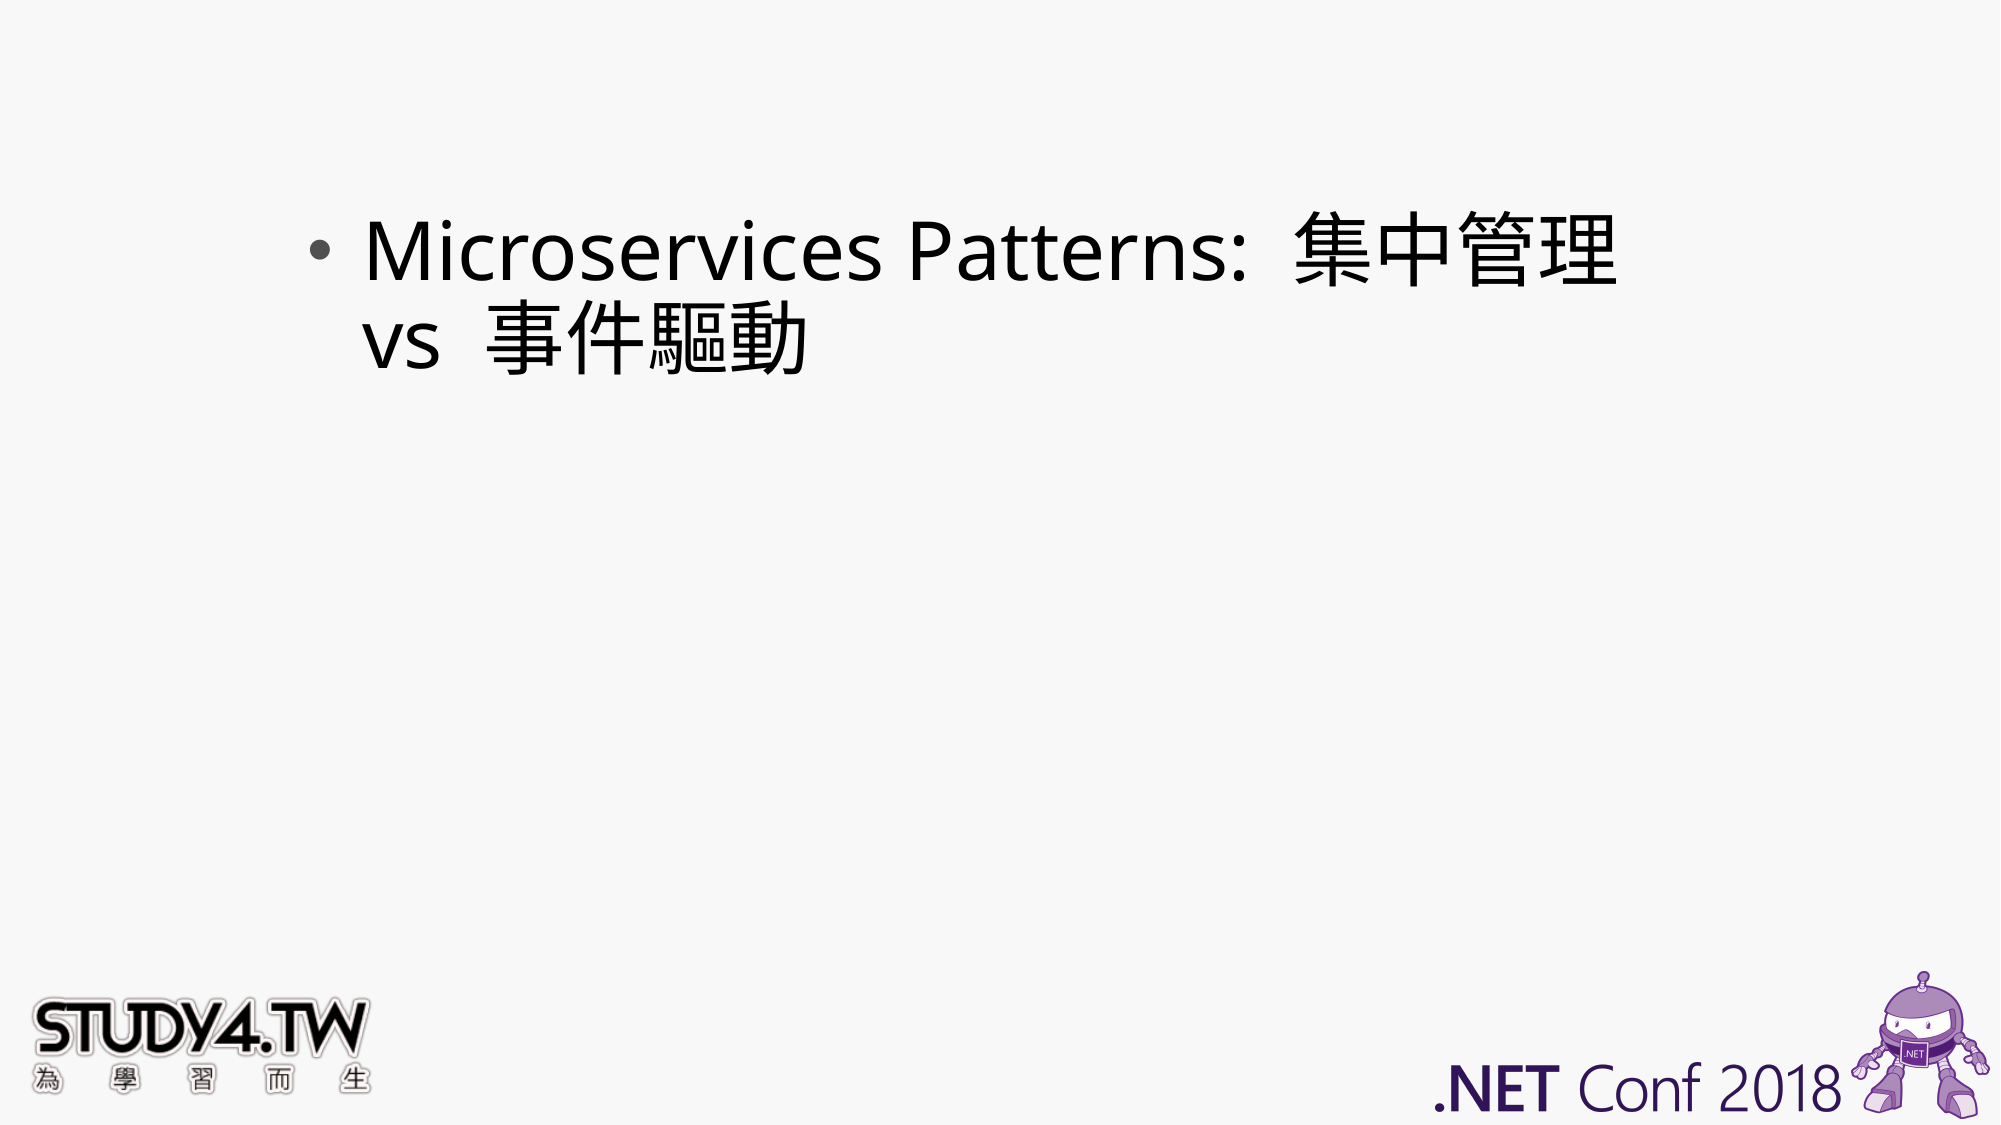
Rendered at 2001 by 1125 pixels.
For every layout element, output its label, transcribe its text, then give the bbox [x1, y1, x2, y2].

list Microservices Patterns: 集中管理 vs 事件驅動 [283, 195, 1717, 404]
picture [1851, 971, 1990, 1119]
picture [21, 983, 384, 1101]
picture [1435, 1062, 1841, 1112]
